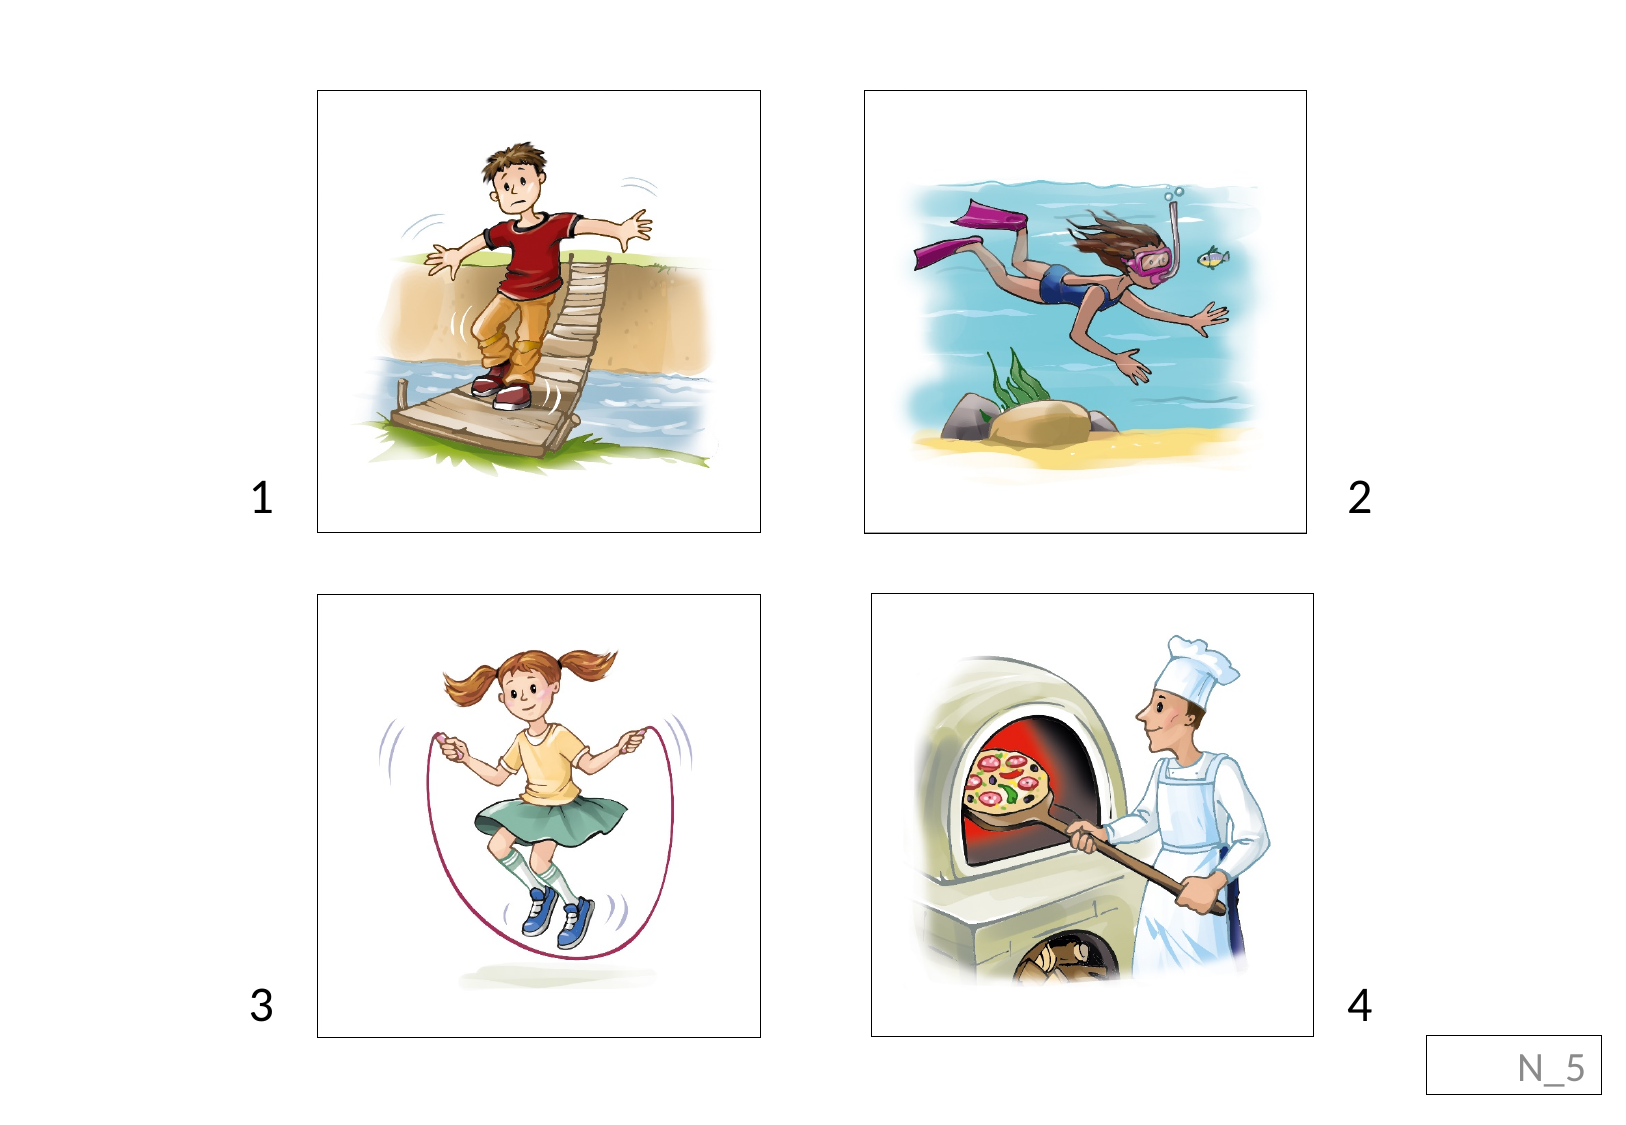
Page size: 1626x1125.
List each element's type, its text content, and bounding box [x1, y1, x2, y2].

picture [863, 89, 1307, 534]
picture [317, 89, 761, 534]
picture [317, 594, 761, 1038]
slide_number N_4 [1426, 1035, 1602, 1095]
picture [870, 593, 1315, 1037]
